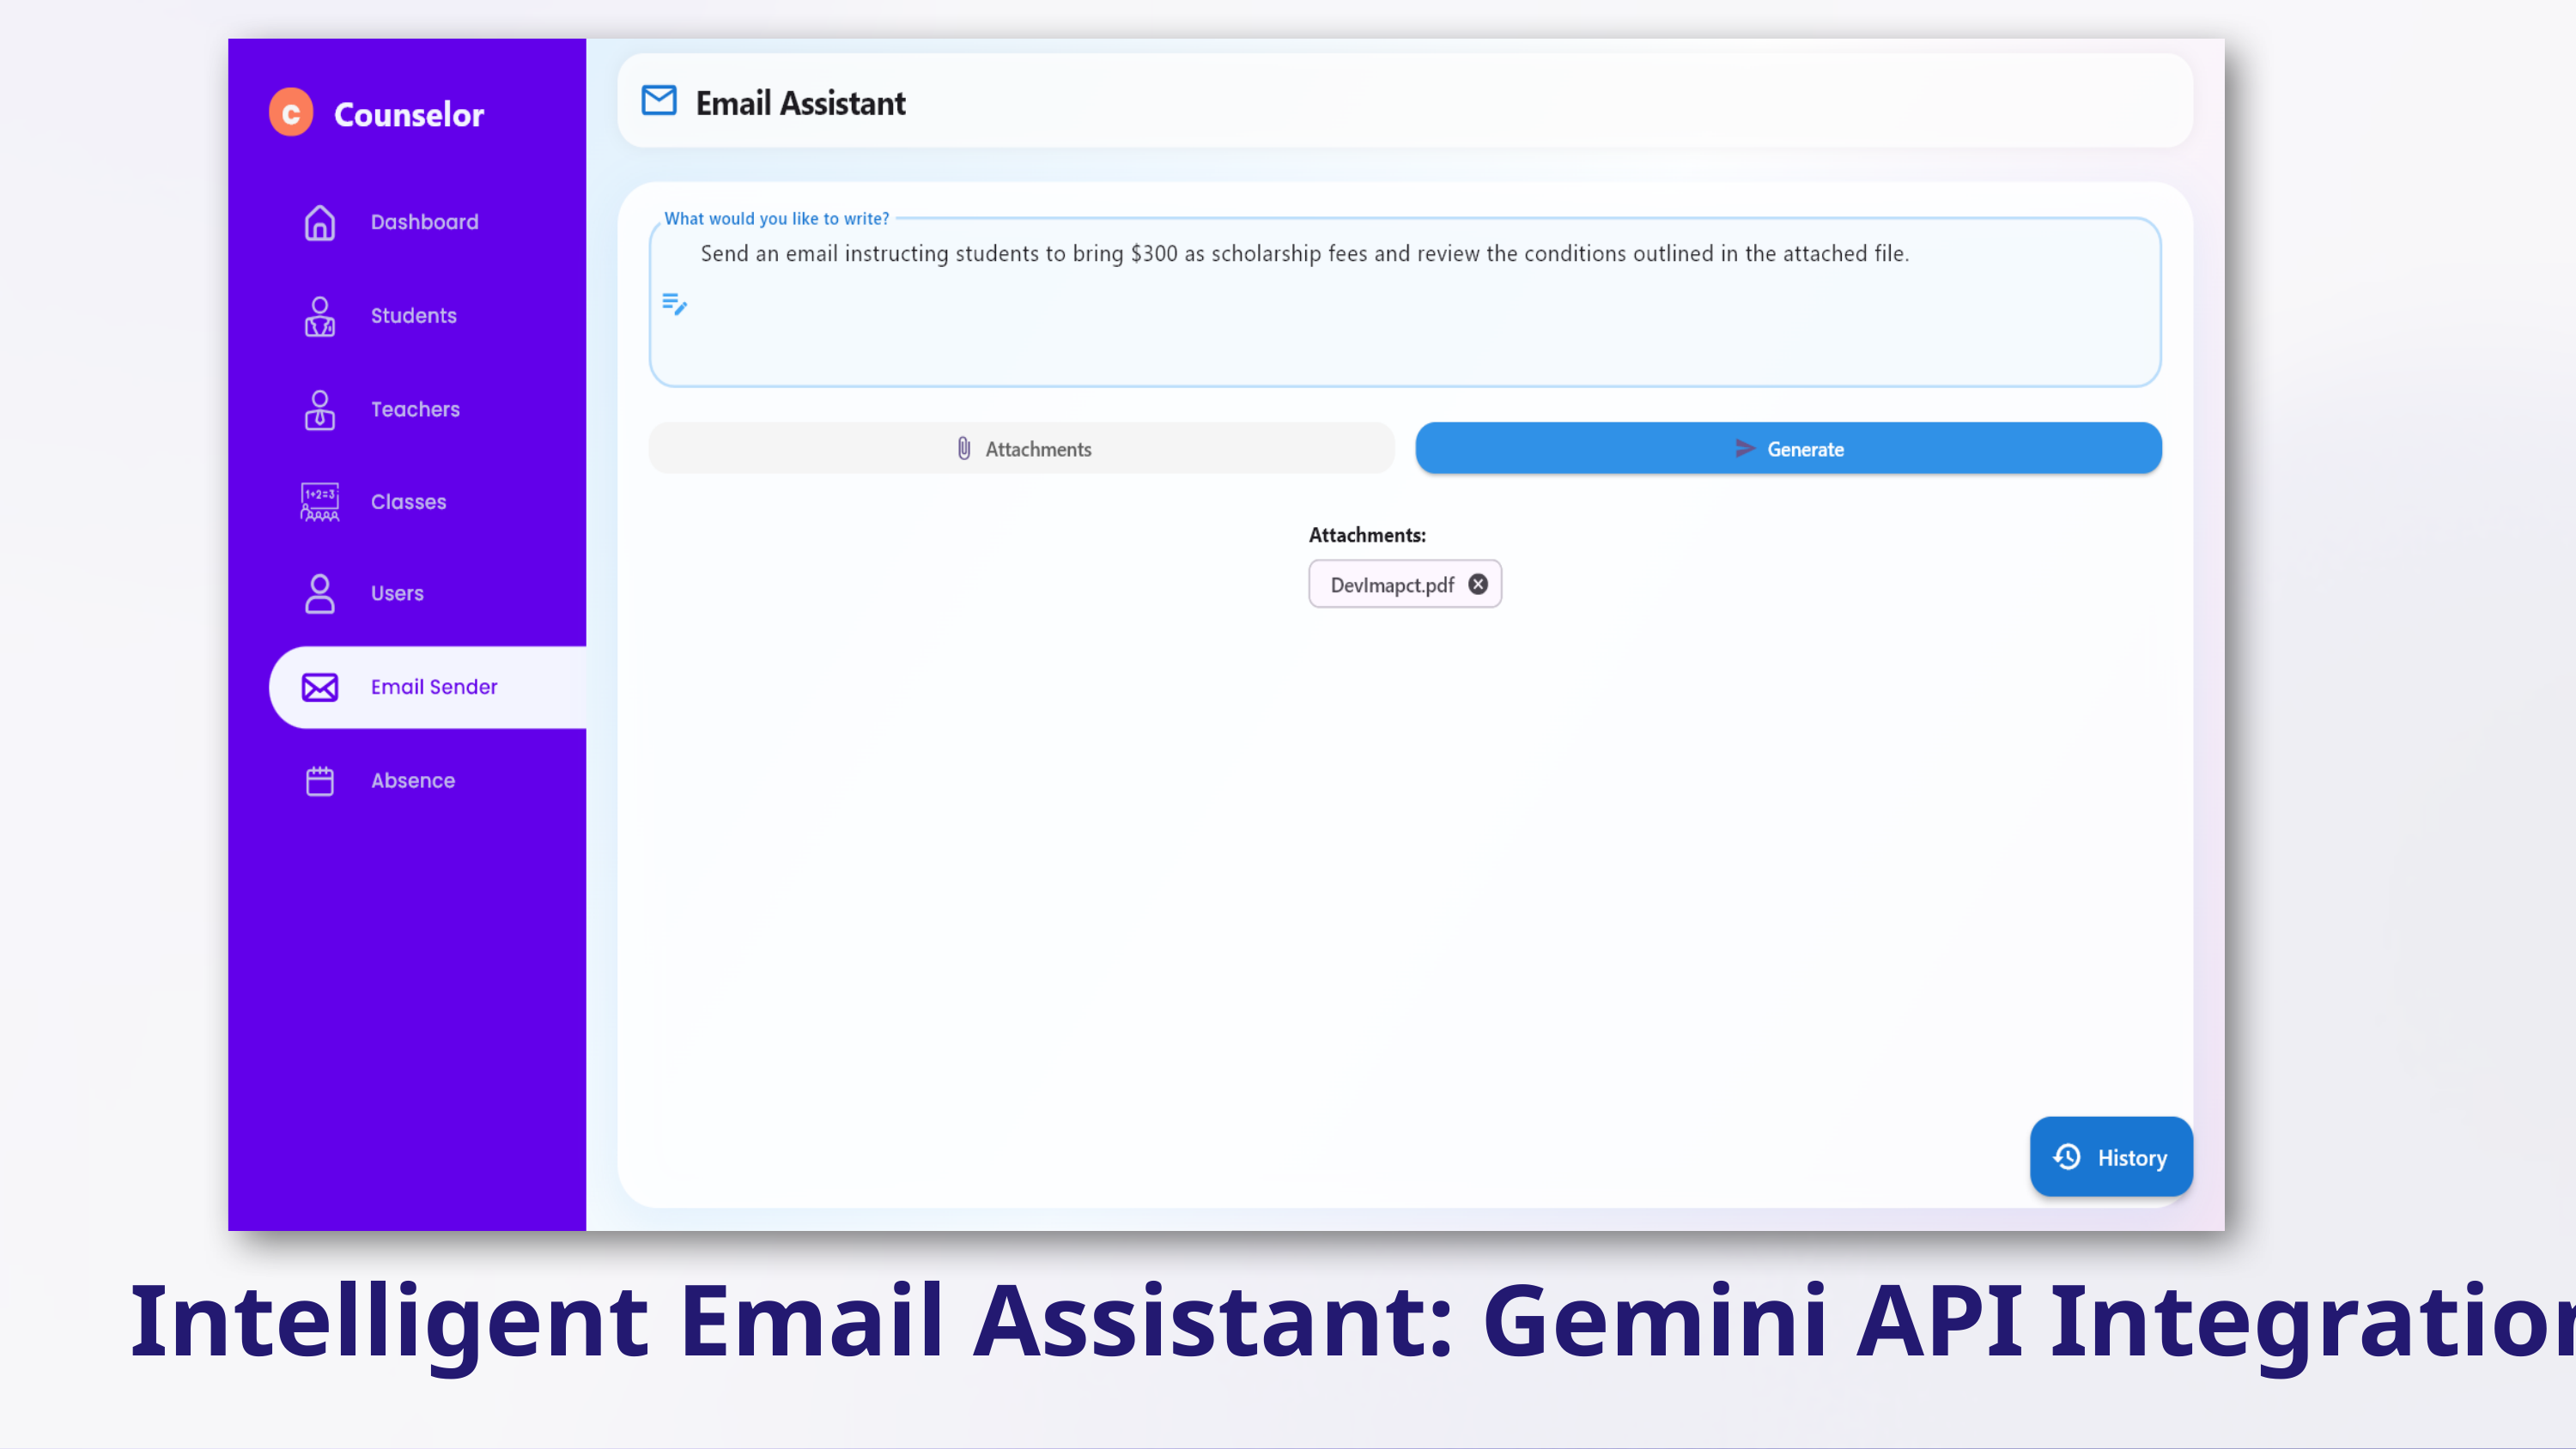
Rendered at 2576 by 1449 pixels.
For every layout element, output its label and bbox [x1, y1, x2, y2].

text_box [0, 0, 2576, 1449]
picture [228, 39, 2226, 1232]
text_box [130, 1278, 2576, 1449]
